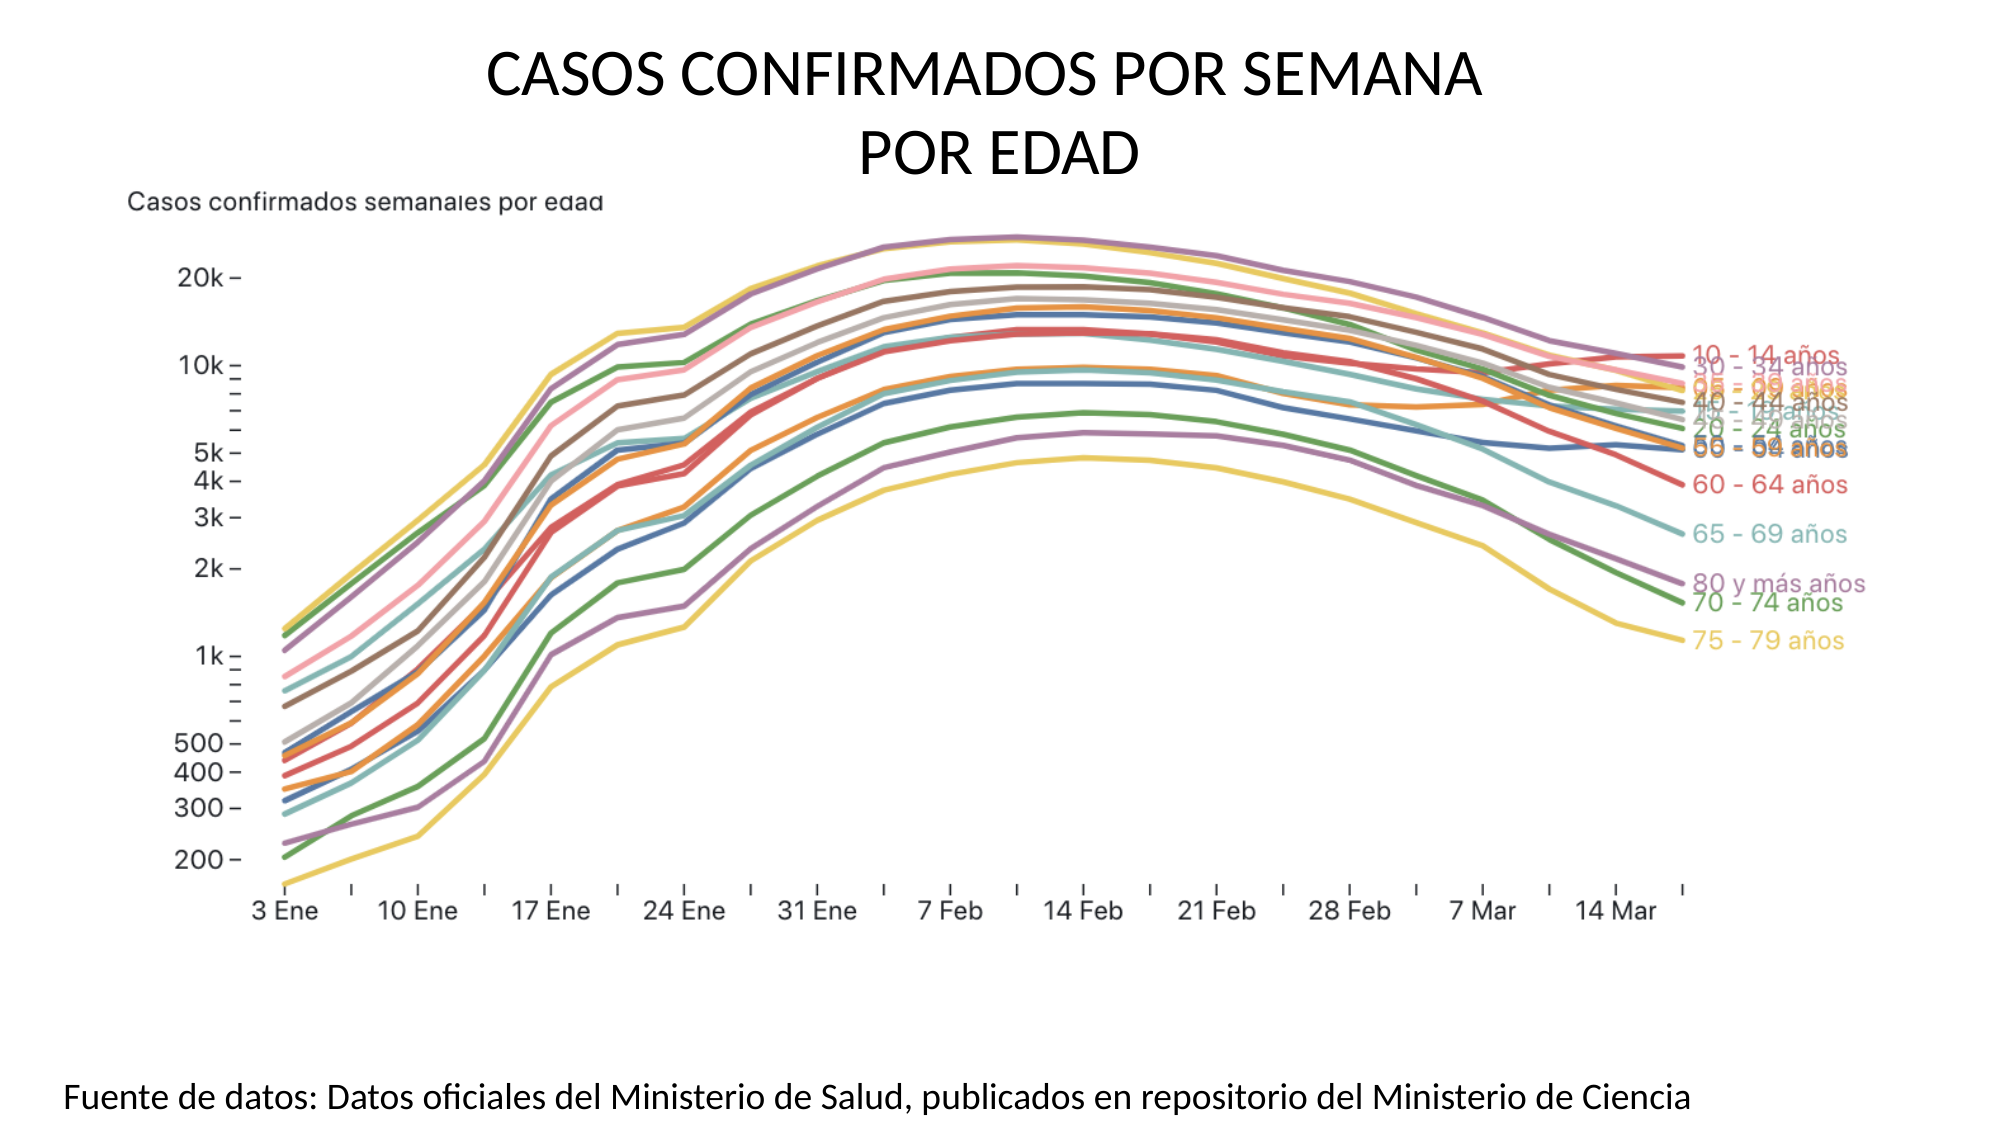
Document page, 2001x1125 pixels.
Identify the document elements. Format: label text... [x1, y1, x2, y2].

picture [89, 175, 1905, 968]
text_box CASOS CONFIRMADOS POR SEMANA POR EDAD [430, 20, 1569, 175]
